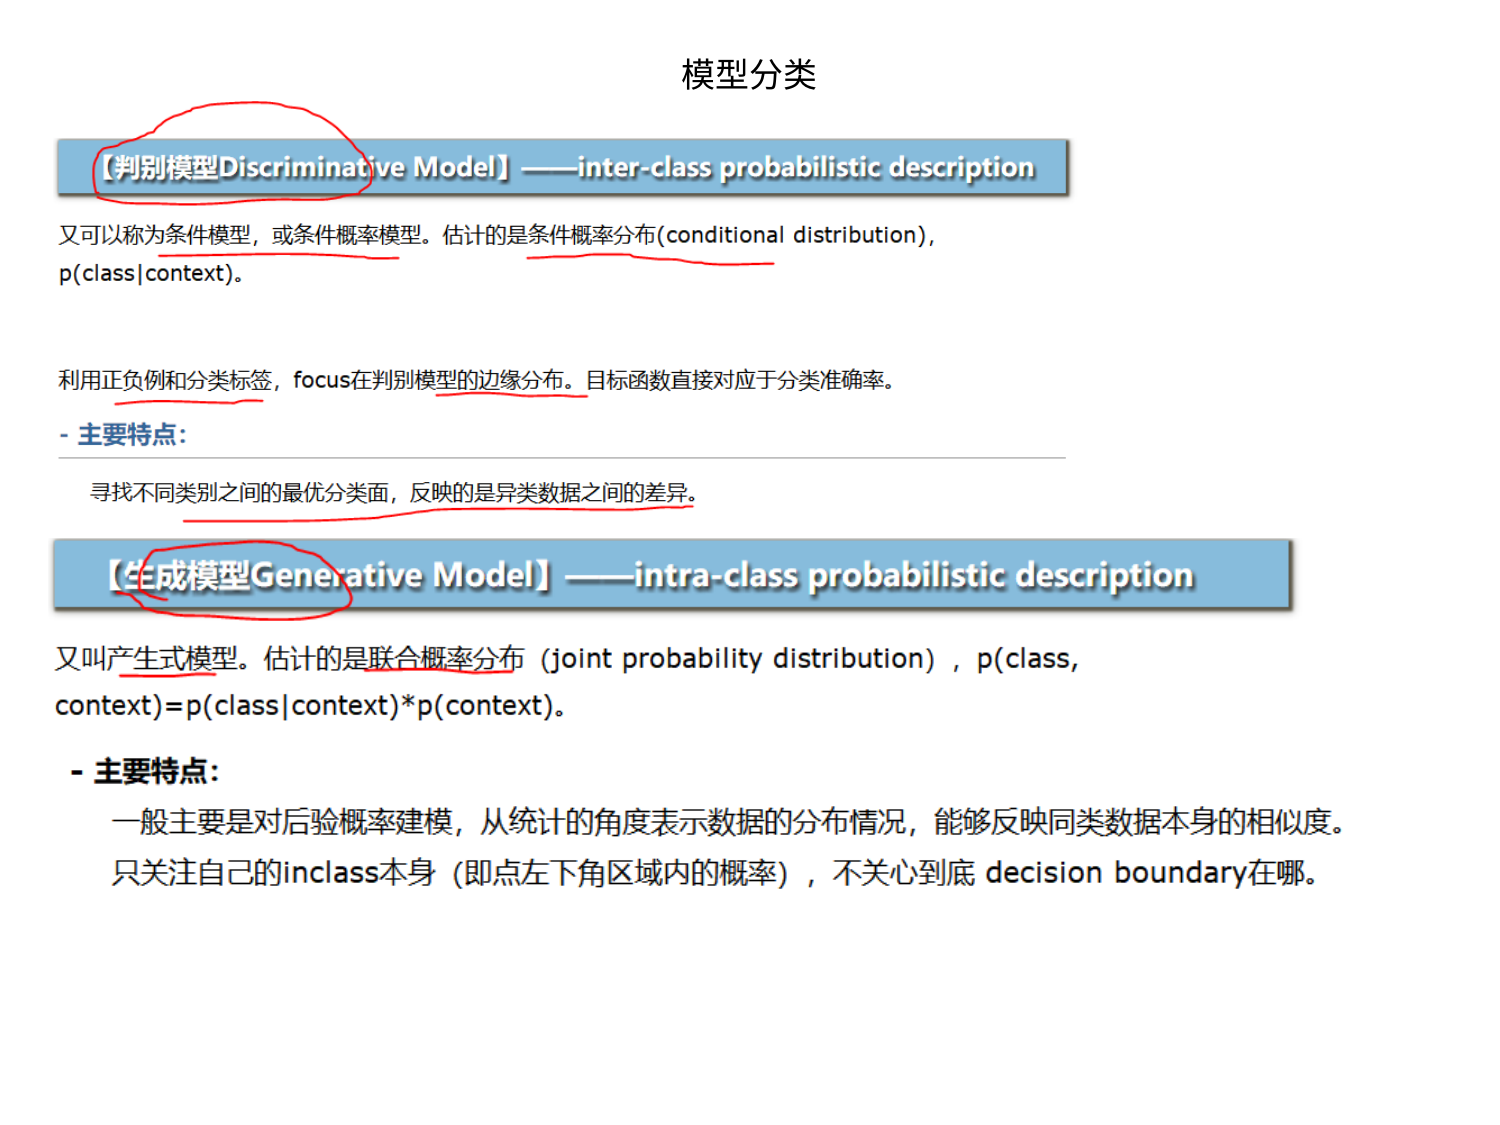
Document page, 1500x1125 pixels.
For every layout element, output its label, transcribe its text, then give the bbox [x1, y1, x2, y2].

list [52, 101, 1085, 527]
title 模型分类 [75, 45, 1425, 102]
picture [48, 538, 1385, 910]
